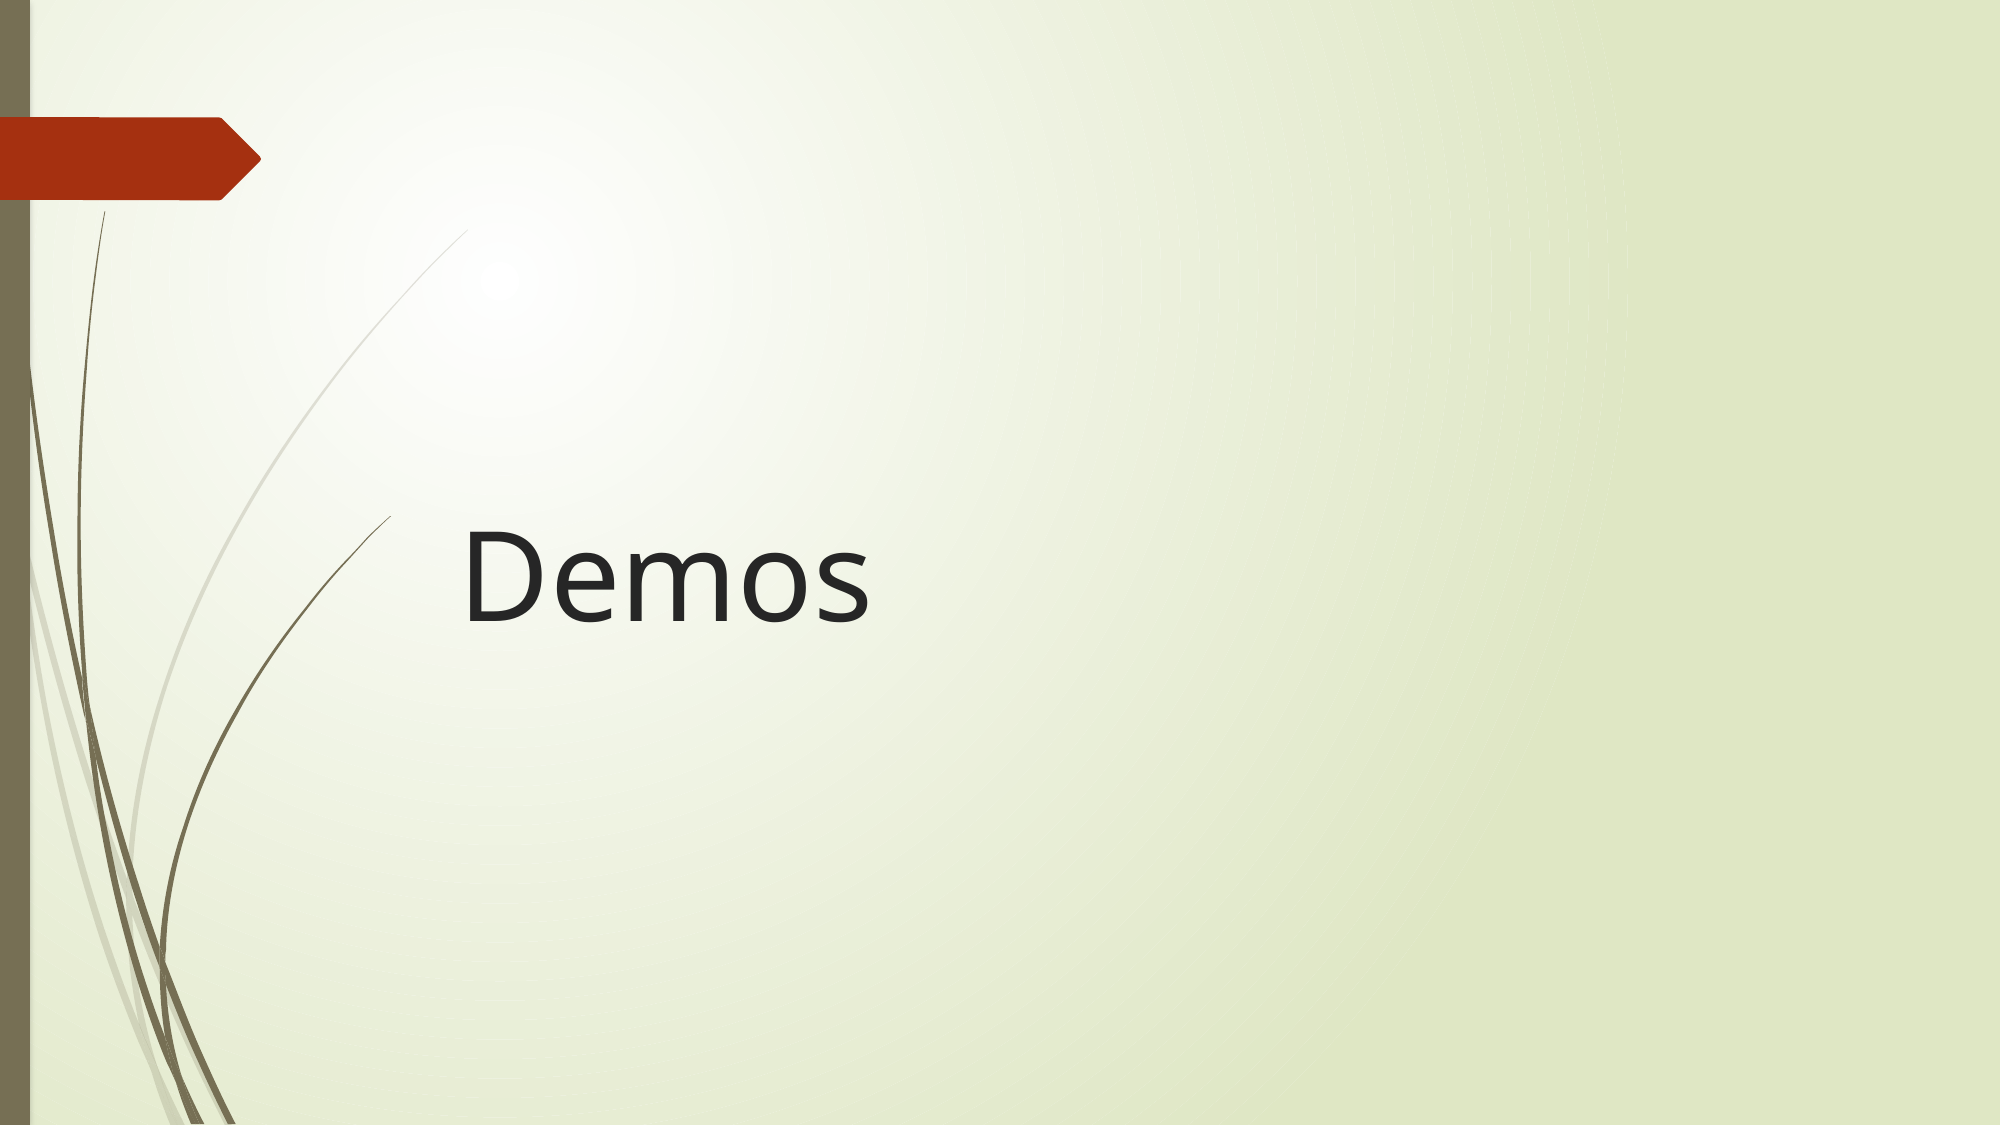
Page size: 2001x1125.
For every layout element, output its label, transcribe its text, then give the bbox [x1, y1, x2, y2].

title Demos [443, 488, 1906, 699]
